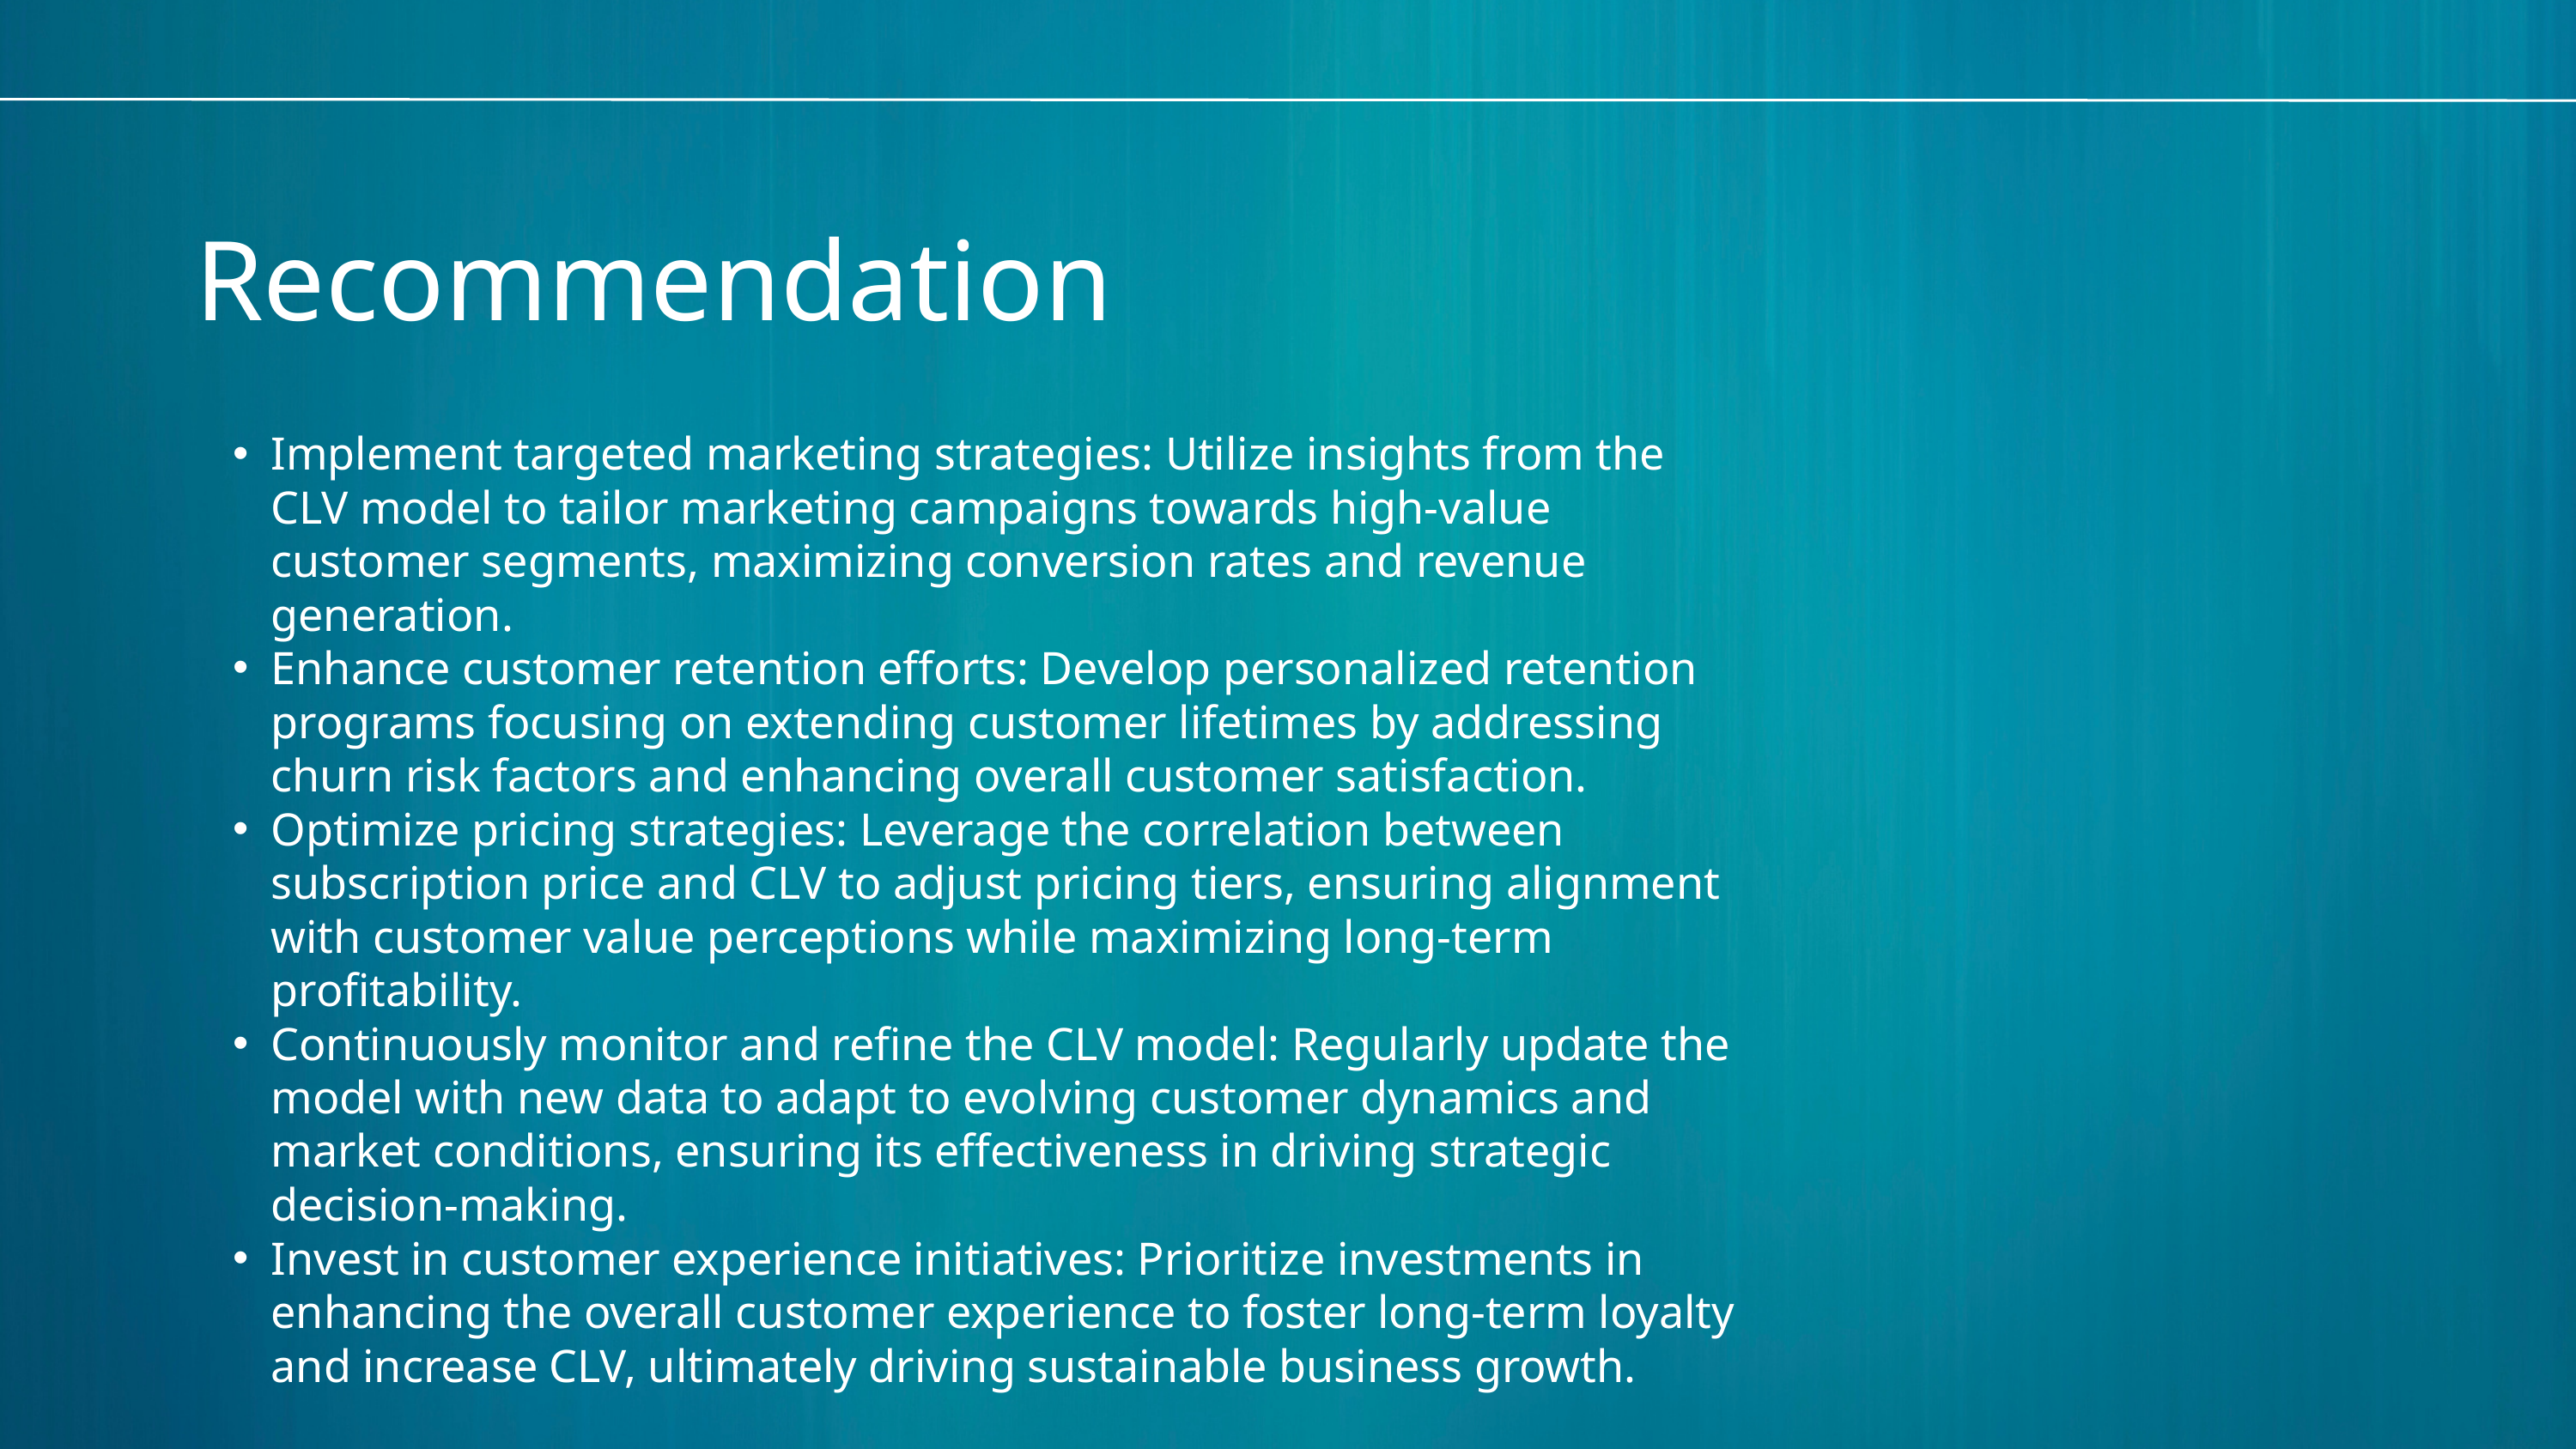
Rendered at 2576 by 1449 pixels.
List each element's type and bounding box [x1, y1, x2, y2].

text_box [194, 224, 1745, 1315]
text_box [0, 0, 2576, 1449]
